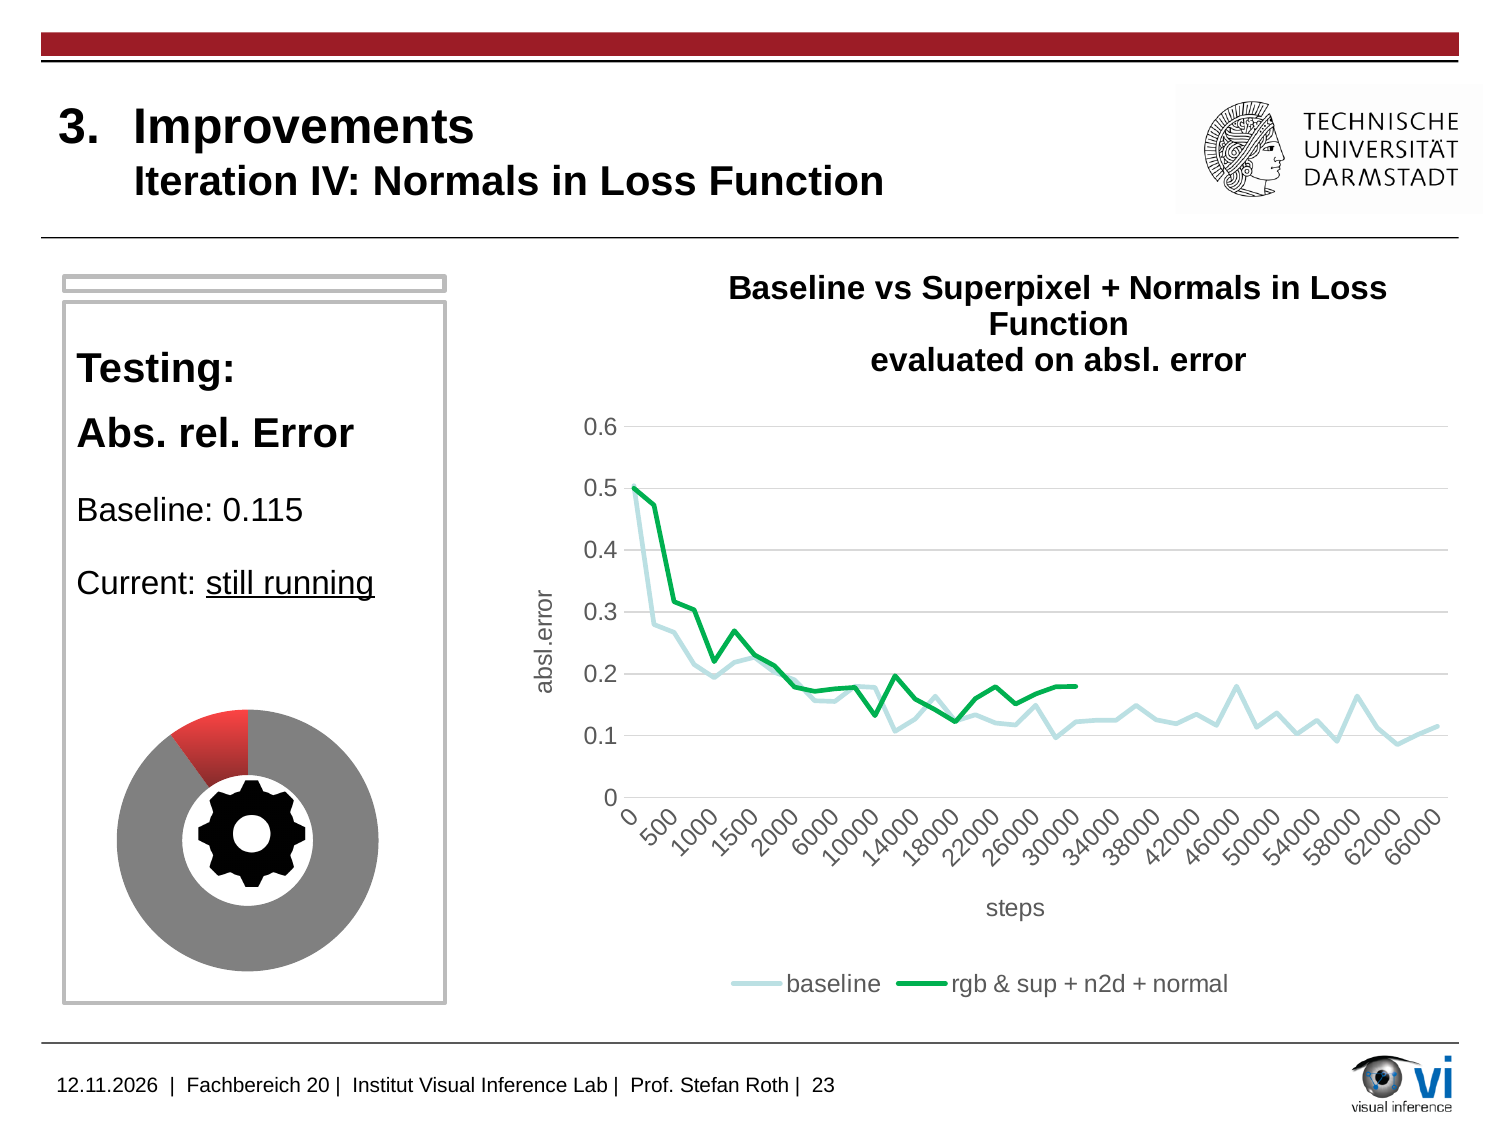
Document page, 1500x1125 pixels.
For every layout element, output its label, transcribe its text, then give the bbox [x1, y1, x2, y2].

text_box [63, 276, 446, 1004]
chart [40, 641, 422, 1027]
picture [1175, 84, 1483, 214]
chart [495, 246, 1468, 1004]
title Improvements Iteration IV: Normals in Loss Function [58, 79, 1149, 218]
picture [1351, 1055, 1500, 1112]
picture [176, 758, 327, 910]
